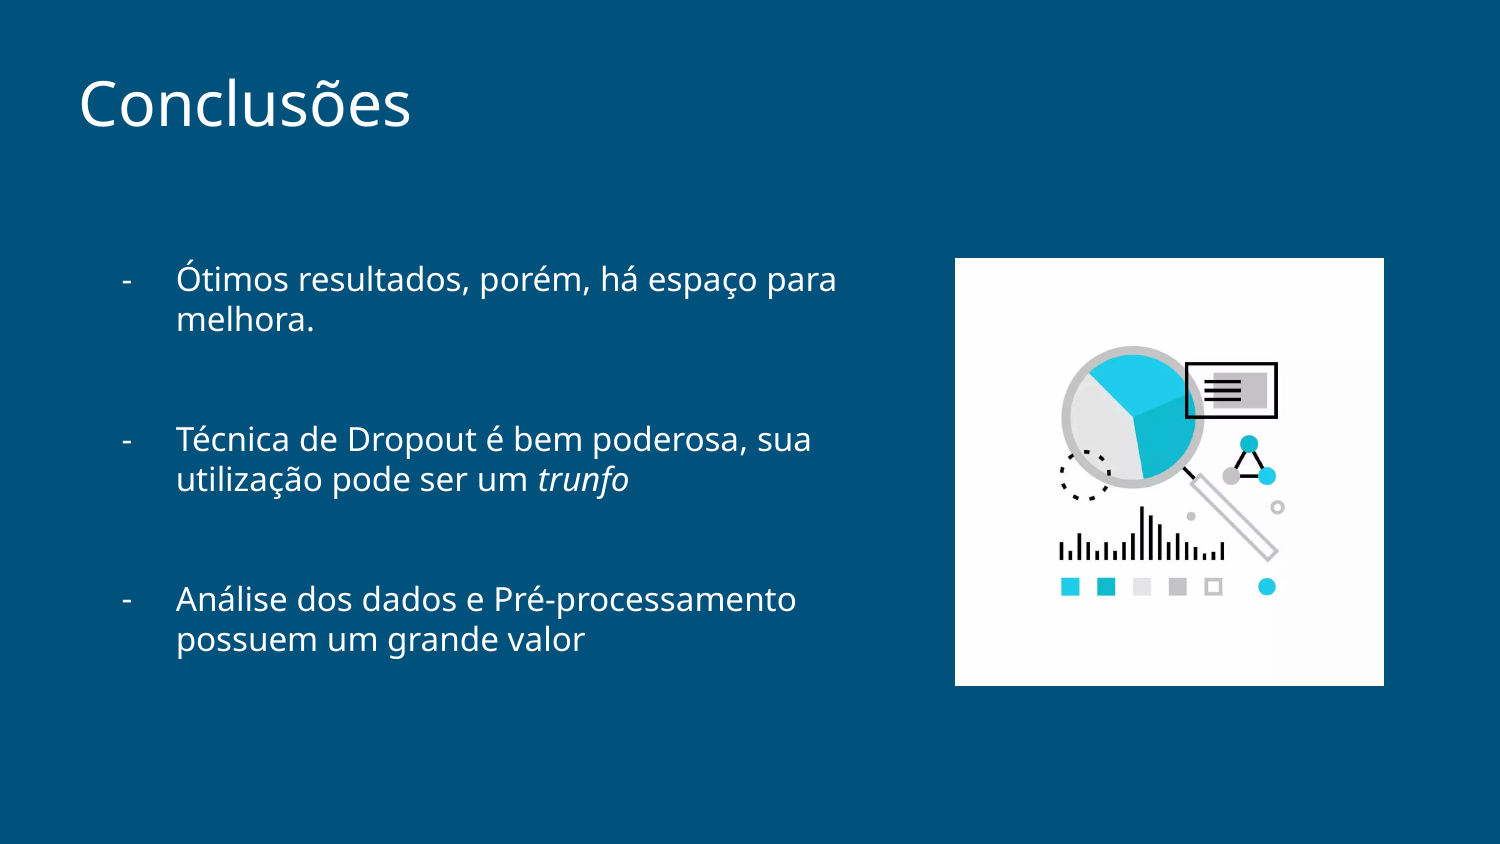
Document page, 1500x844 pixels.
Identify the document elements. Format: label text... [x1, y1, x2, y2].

picture [956, 259, 1383, 685]
text_box Ótimos resultados, porém, há espaço para melhora. Técnica de Dropout é bem poderosa, sua utilização pode ser um trunfo Análise dos dados e Pré-processamento possuem um grande valor [85, 243, 905, 673]
title Conclusões [63, 41, 1437, 154]
